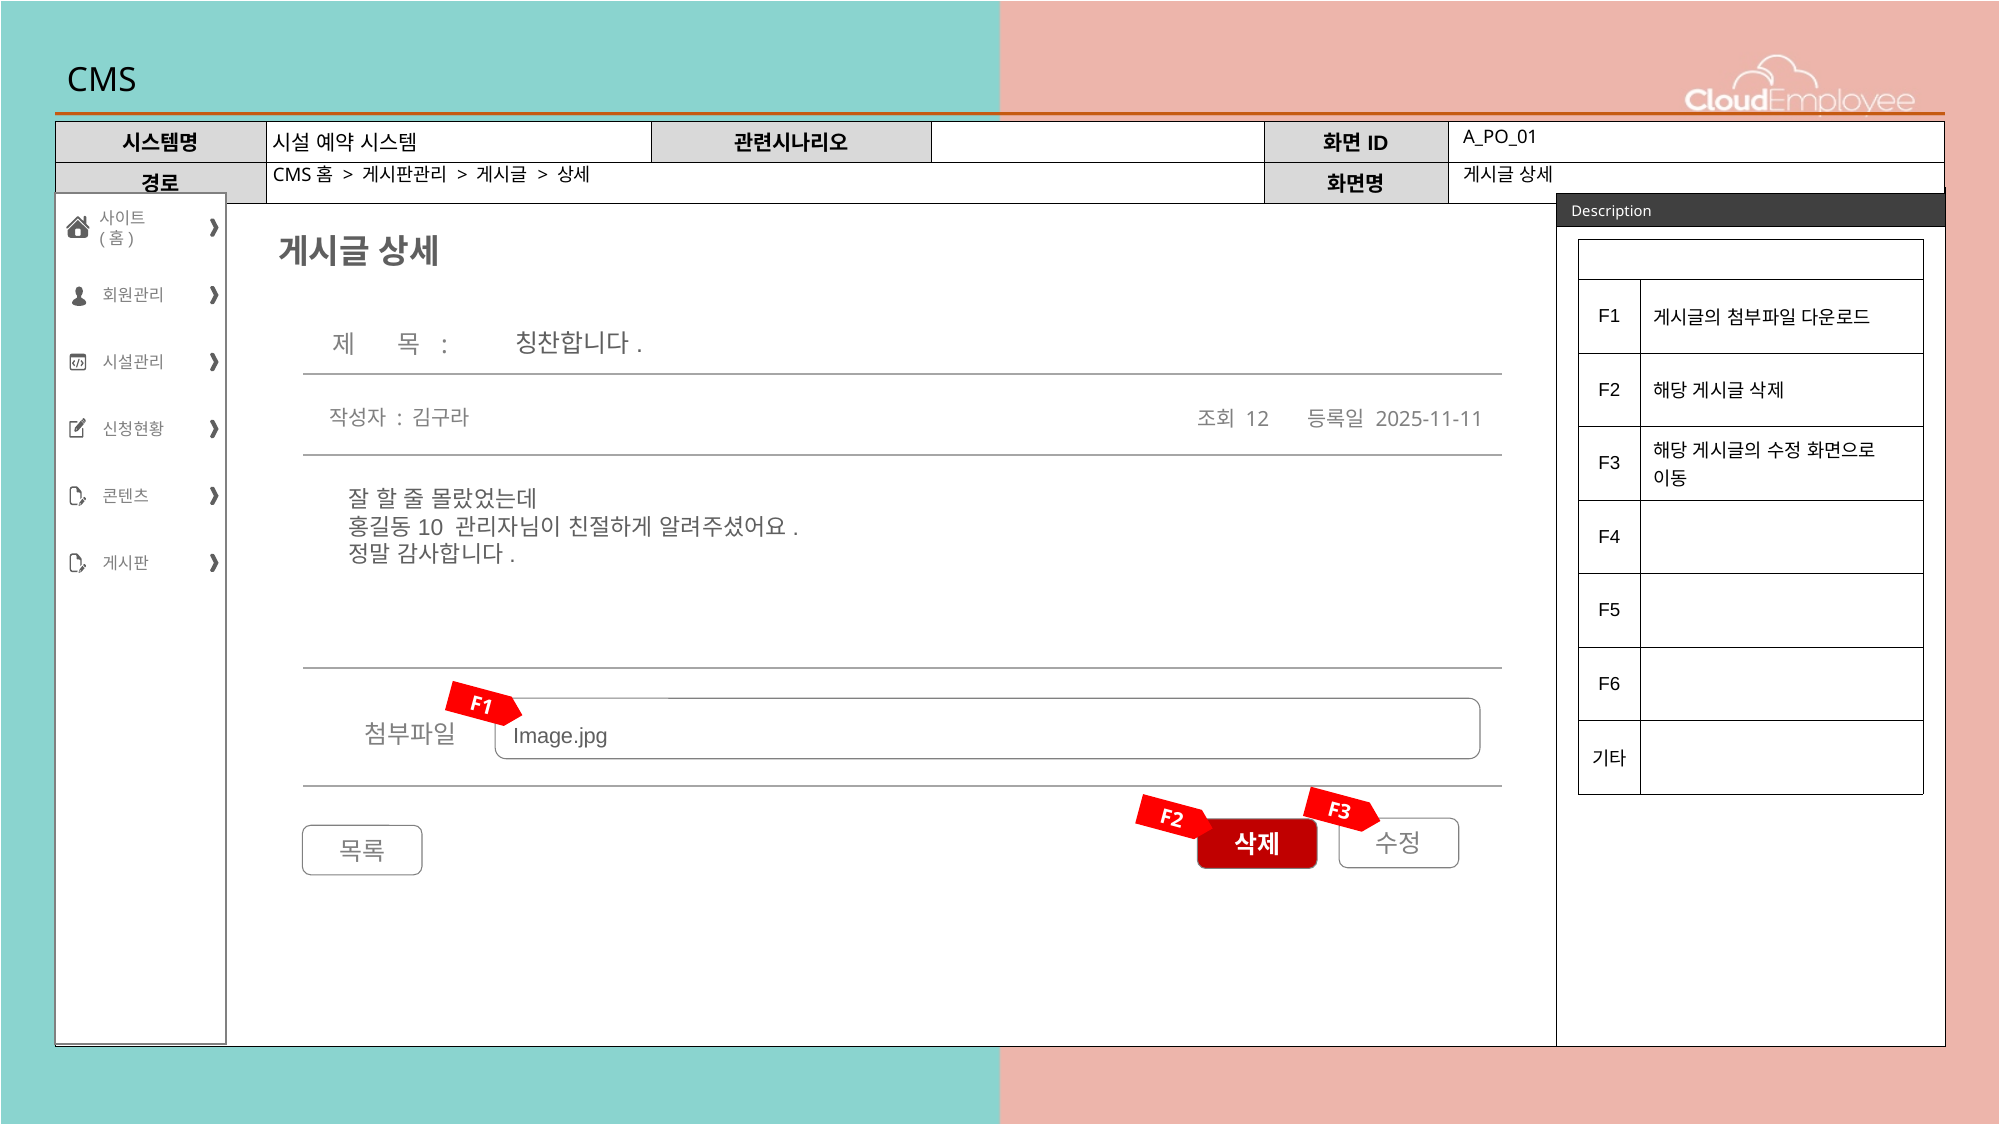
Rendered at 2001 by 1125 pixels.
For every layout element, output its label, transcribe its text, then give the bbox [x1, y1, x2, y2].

list A_PO_01 [1448, 124, 1945, 151]
table_cell [1641, 648, 1923, 720]
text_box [302, 317, 1502, 876]
text_box [108, 67, 136, 122]
text_box 게시글 상세 [266, 224, 453, 277]
list CMS홈 > 게시판관리 > 게시글 > 상세 [272, 161, 1258, 188]
table_cell [1641, 574, 1923, 647]
table_cell 기타 [1579, 721, 1640, 794]
title CMS [55, 39, 1945, 108]
table_cell F1 [1579, 280, 1640, 353]
table_cell 해당 게시글 삭제 [1641, 354, 1923, 426]
table_cell 해당 게시글의 수정 화면으로 이동 [1641, 427, 1923, 500]
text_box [42, 193, 227, 1044]
table_cell 게시글의 첨부파일 다운로드 [1641, 280, 1923, 353]
table_cell F6 [1579, 648, 1640, 720]
text_box [935, 180, 1843, 218]
table_cell F2 [1579, 354, 1640, 426]
list 게시글 상세 [1448, 162, 1945, 189]
table_cell F3 [1579, 427, 1640, 500]
table_cell F4 [1579, 501, 1640, 573]
table_cell F5 [1579, 574, 1640, 647]
table_header [1579, 240, 1923, 279]
table_cell [1641, 721, 1923, 794]
table_cell [1641, 501, 1923, 573]
